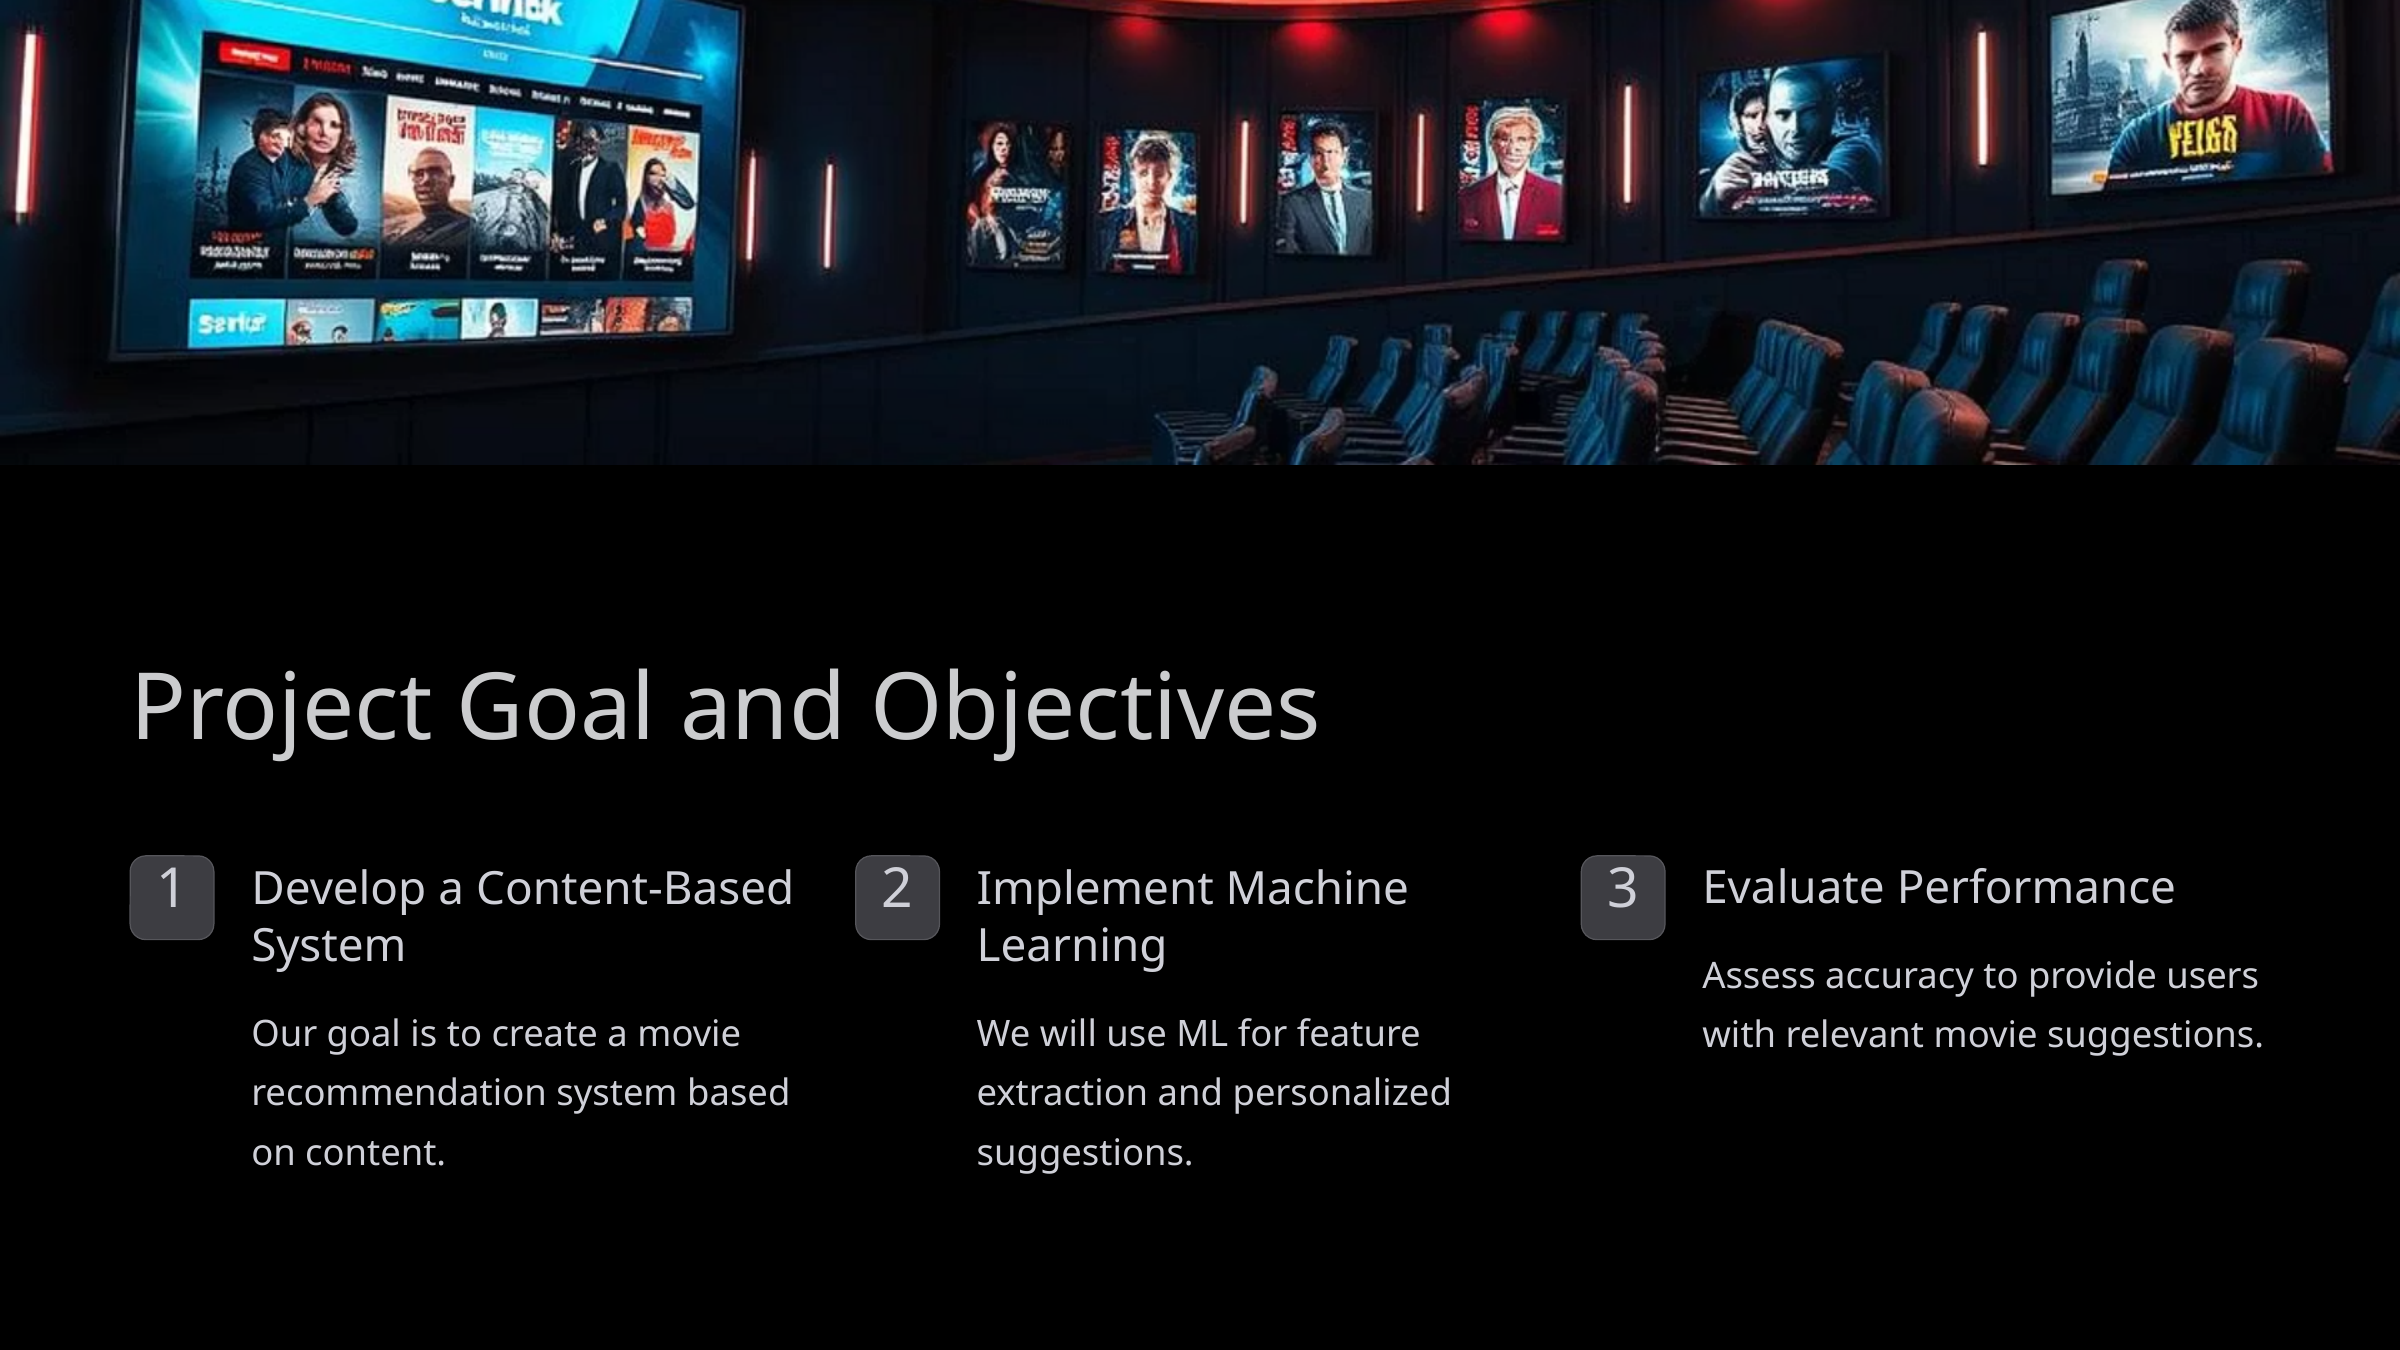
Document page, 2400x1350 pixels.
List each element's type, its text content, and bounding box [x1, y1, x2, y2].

text_box Assess accuracy to provide users with relevant movie suggestions. [1702, 936, 2270, 1056]
text_box We will use ML for feature extraction and personalized suggestions. [976, 994, 1545, 1173]
text_box 1 [144, 862, 200, 933]
text_box 2 [869, 862, 926, 933]
text_box Implement Machine Learning [976, 855, 1545, 973]
text_box Our goal is to create a movie recommendation system based on content. [251, 994, 819, 1173]
picture [0, 0, 2400, 466]
text_box Develop a Content-Based System [251, 855, 819, 973]
text_box Evaluate Performance [1702, 855, 2184, 914]
text_box Project Goal and Objectives [130, 641, 1341, 759]
text_box [855, 855, 940, 940]
text_box [130, 855, 214, 940]
text_box [1581, 855, 1666, 940]
text_box 3 [1595, 862, 1652, 933]
